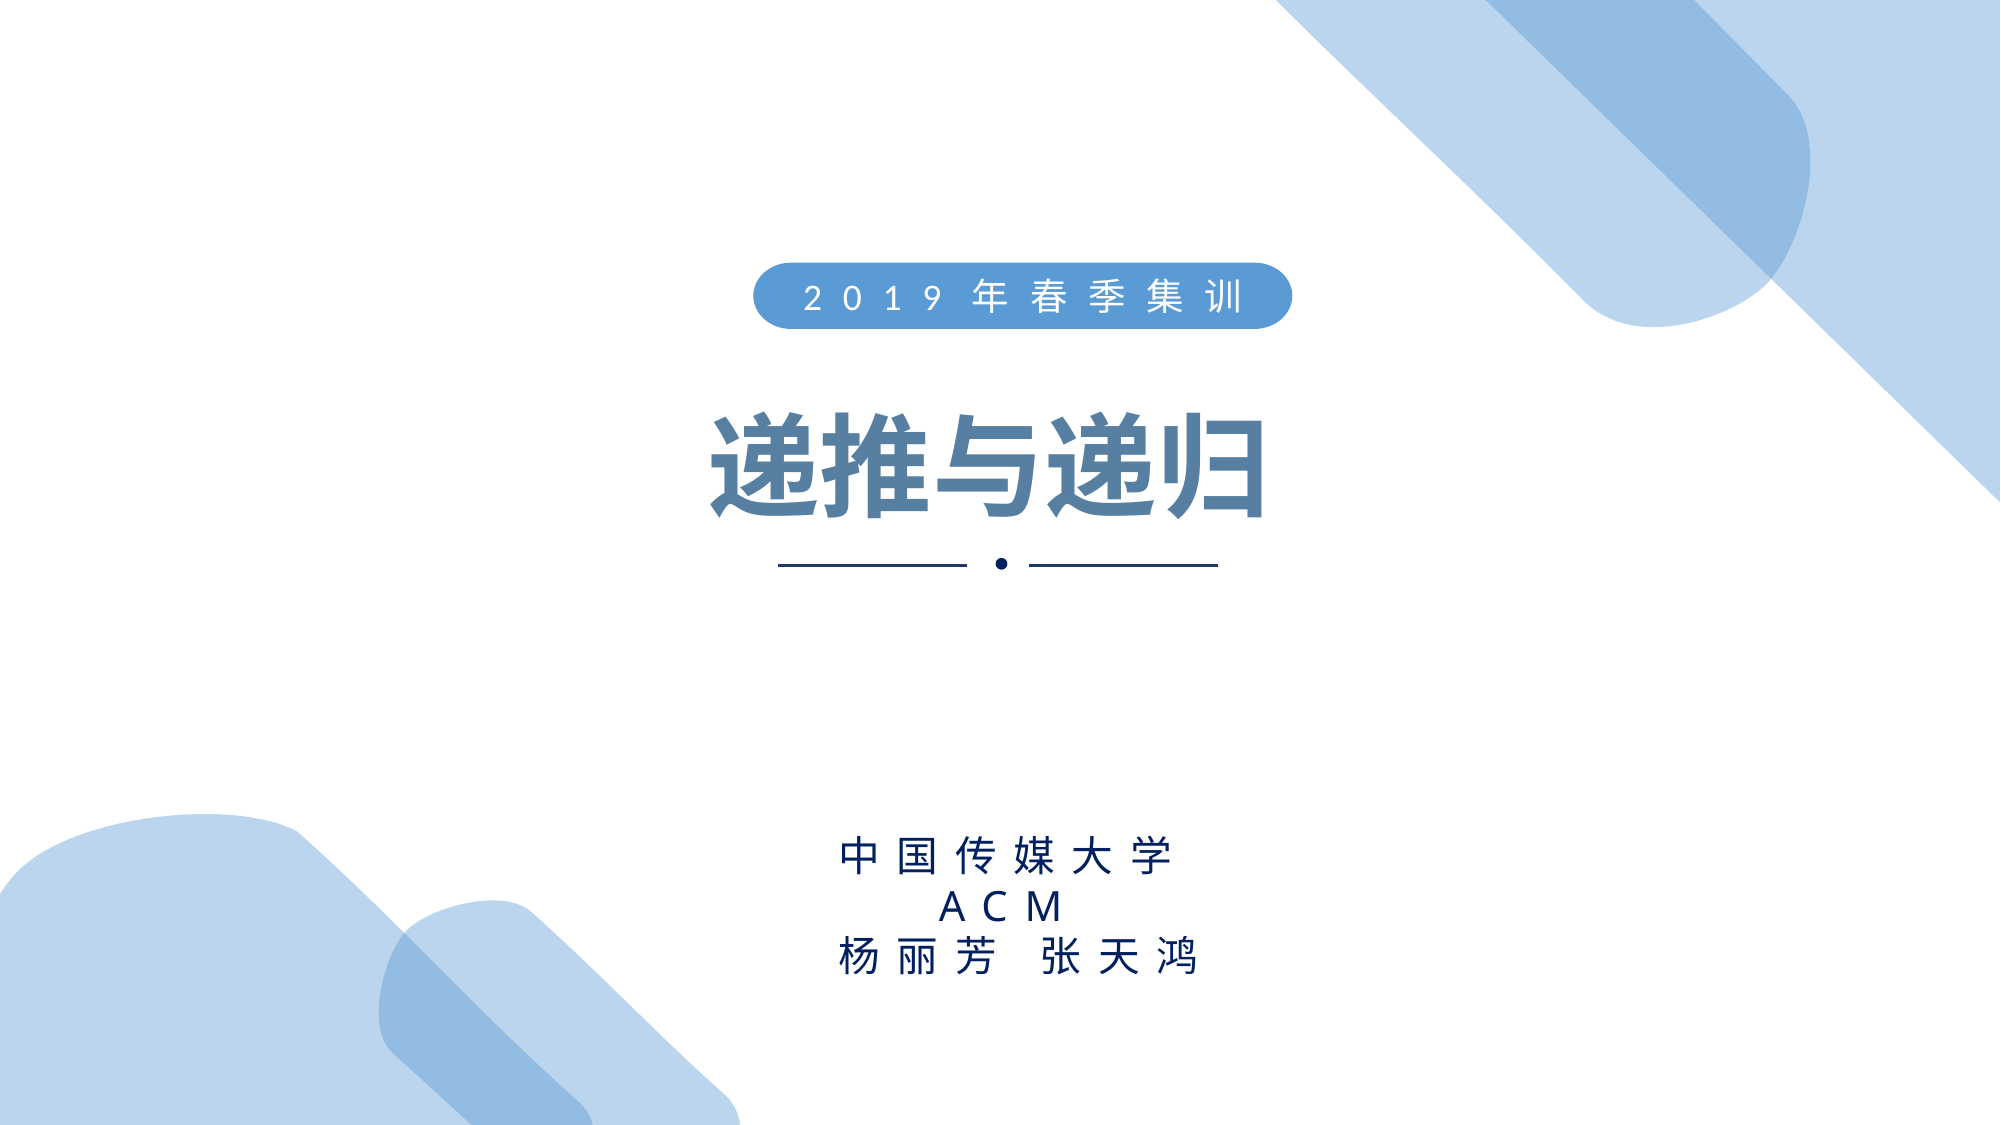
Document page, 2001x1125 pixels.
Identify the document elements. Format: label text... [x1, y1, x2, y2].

text_box 递推与递归 [626, 388, 1377, 539]
text_box [1274, 0, 1812, 329]
text_box [994, 556, 1009, 571]
text_box [1697, 0, 2000, 504]
text_box 2019年春季集训 [752, 261, 1294, 330]
text_box [0, 813, 594, 1125]
text_box 中国传媒大学ACM 杨丽芳 张天鸿 [735, 822, 1266, 987]
text_box [404, 899, 741, 1125]
